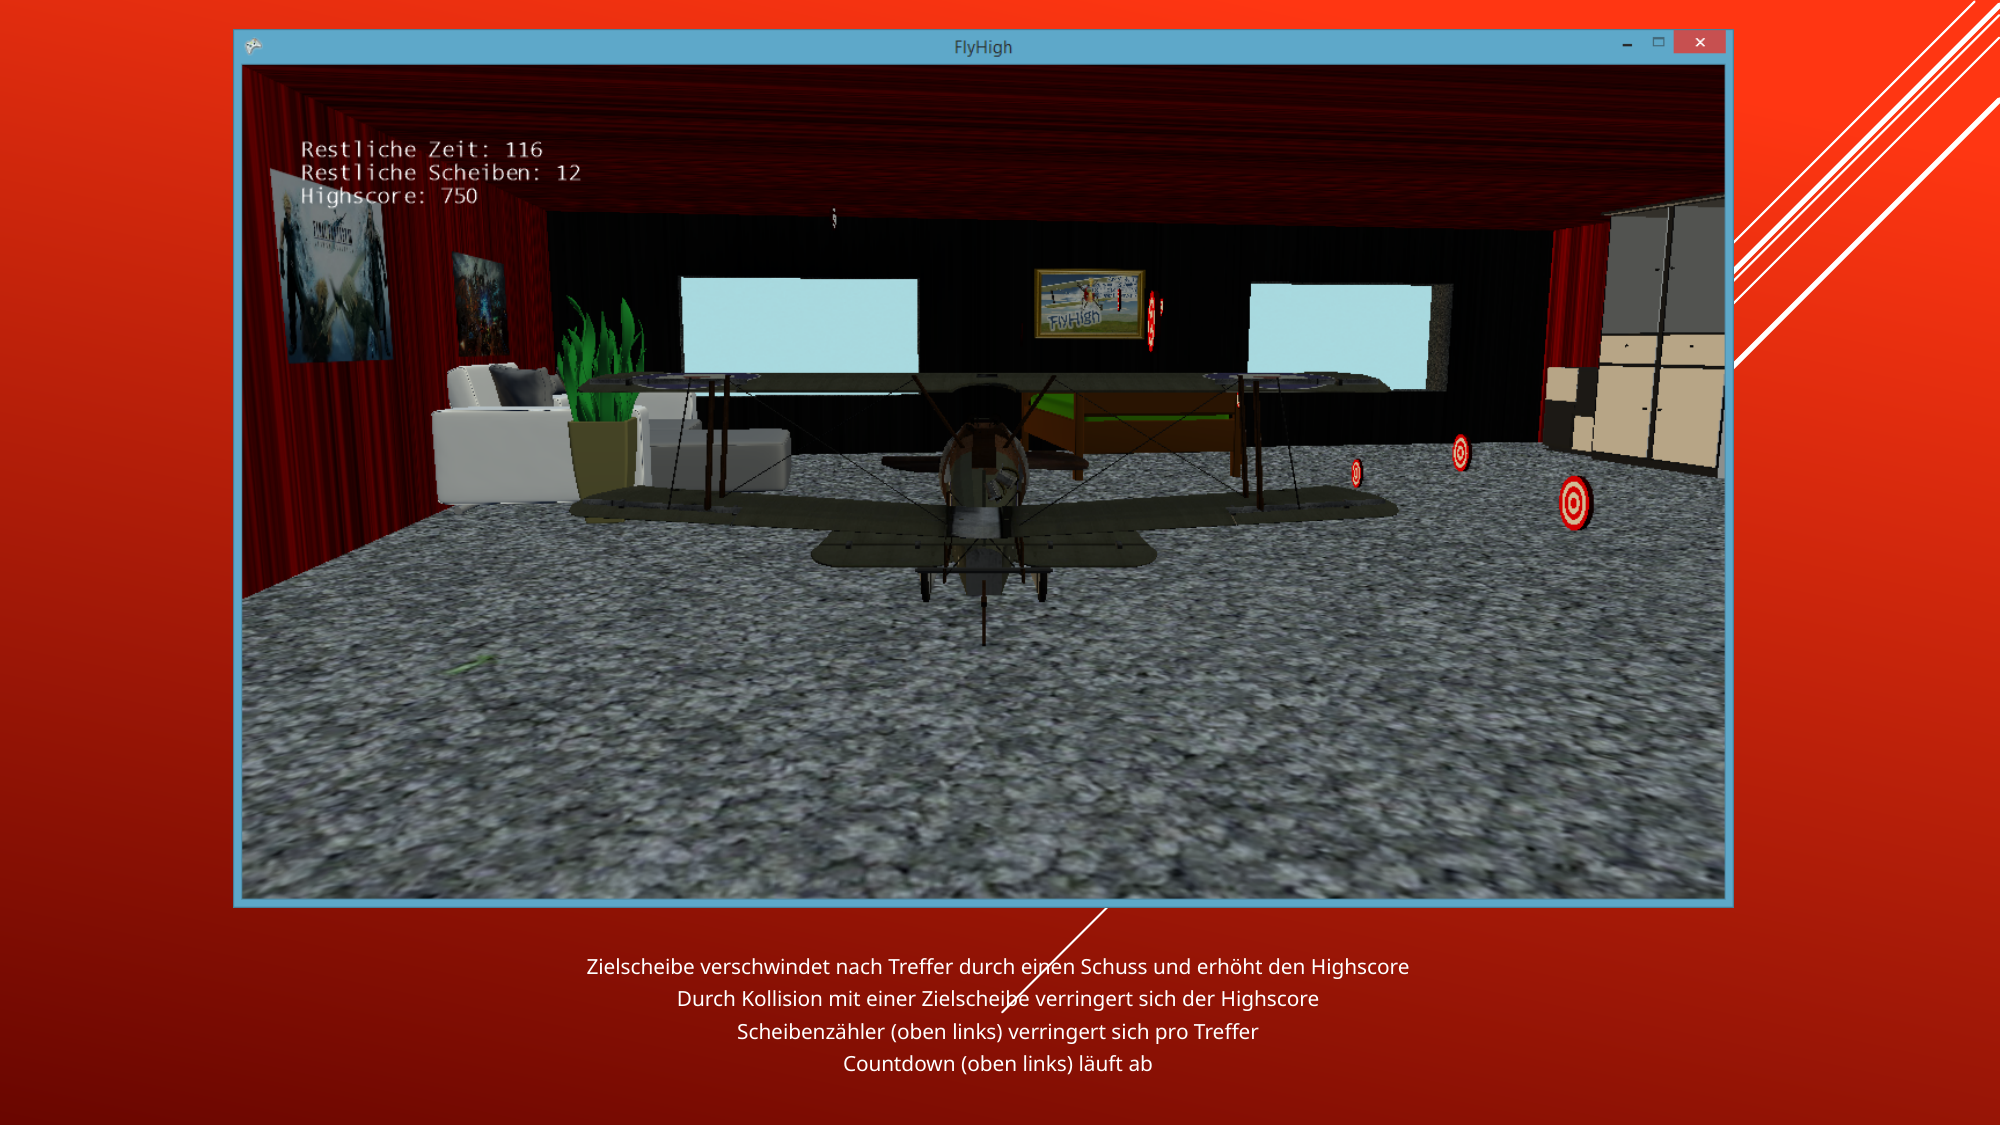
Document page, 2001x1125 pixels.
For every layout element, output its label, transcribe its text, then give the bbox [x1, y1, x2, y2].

subtitle Zielscheibe verschwindet nach Treffer durch einen Schuss und erhöht den Highscore Durch Kollision mit einer Zielscheibe verringert sich der Highscore Scheibenzähler (oben links) verringert sich pro Treffer Countdown (oben links) läuft ab [431, 946, 1565, 1084]
picture [233, 28, 1735, 909]
